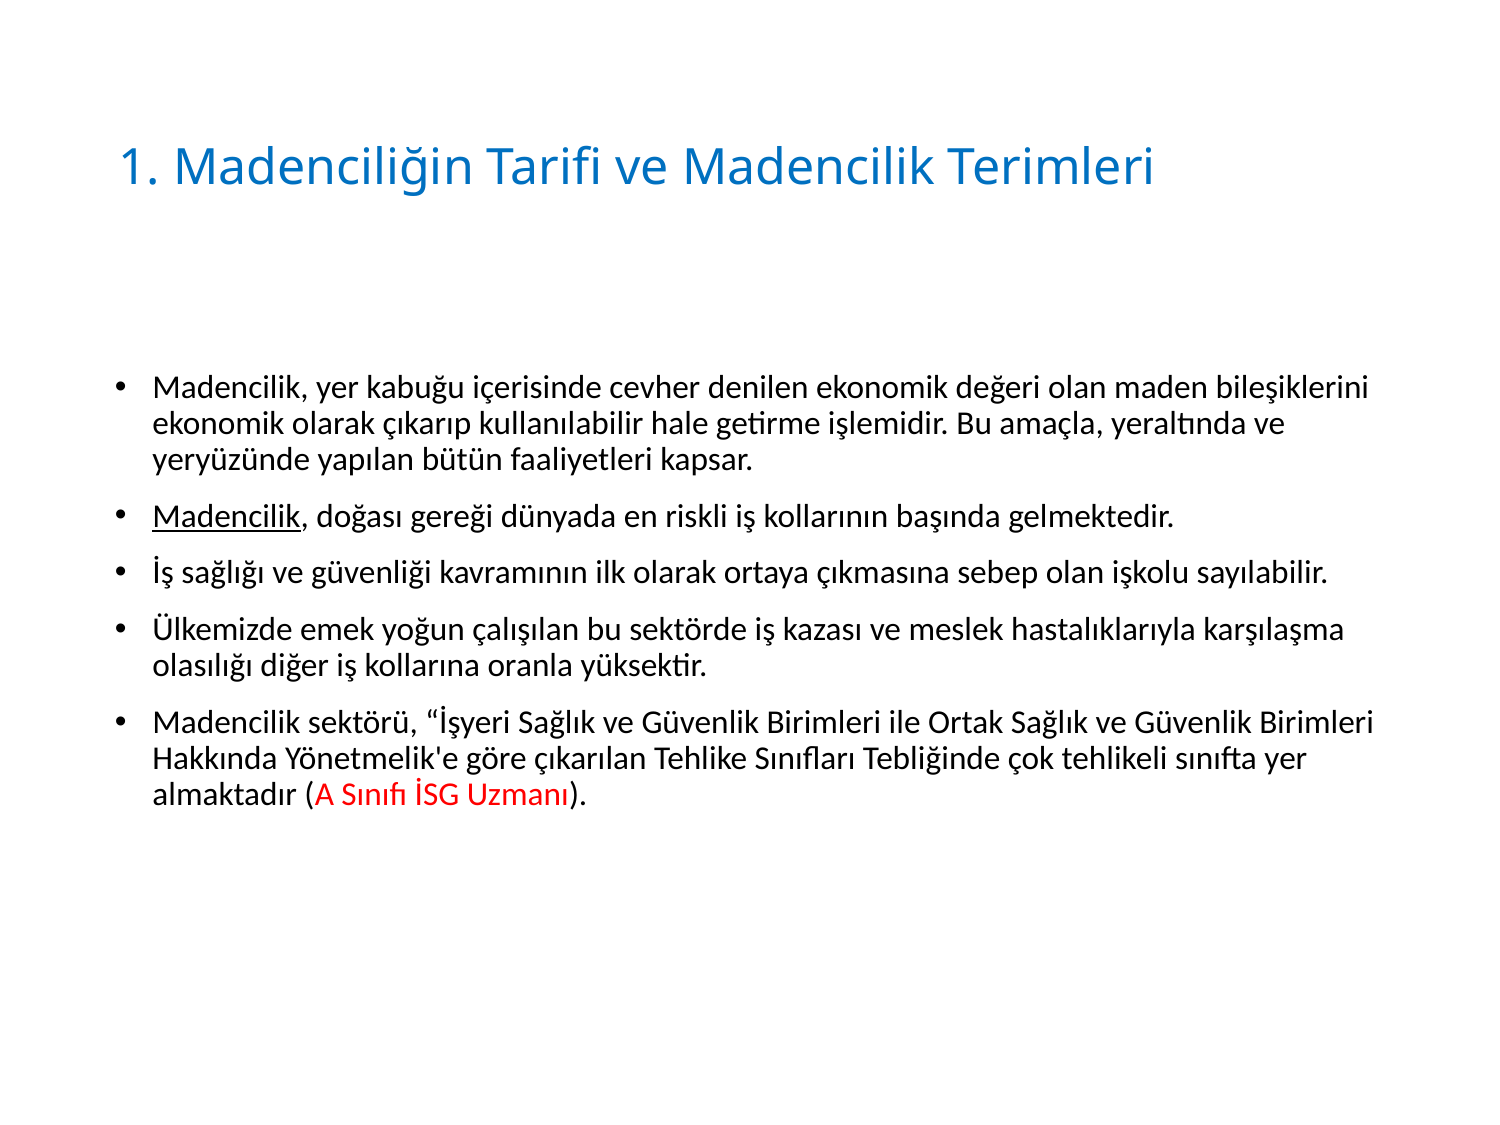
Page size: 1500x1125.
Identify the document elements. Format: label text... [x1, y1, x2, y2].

title 1. Madenciliğin Tarifi ve Madencilik Terimleri [103, 59, 1397, 278]
list Madencilik, yer kabuğu içerisinde cevher denilen ekonomik değeri olan maden bileşiklerini ekonomik olarak çıkarıp kullanılabilir hale getirme işlemidir. Bu amaçla, yeraltında ve yeryüzünde yapılan bütün faaliyetleri kapsar. Madencilik, doğası gereği dünyada en riskli iş kollarının başında gelmektedir. İş sağlığı ve güvenliği kavramının ilk olarak ortaya çıkmasına sebep olan işkolu sayılabilir. Ülkemizde emek yoğun çalışılan bu sektörde iş kazası ve meslek hastalıklarıyla karşılaşma olasılığı diğer iş kollarına oranla yüksektir. Madencilik sektörü, “İşyeri Sağlık ve Güvenlik Birimleri ile Ortak Sağlık ve Güvenlik Birimleri Hakkında Yönetmelik'e göre çıkarılan Tehlike Sınıfları Tebliğinde çok tehlikeli sınıfta yer almaktadır (A Sınıfı İSG Uzmanı). [99, 362, 1459, 965]
